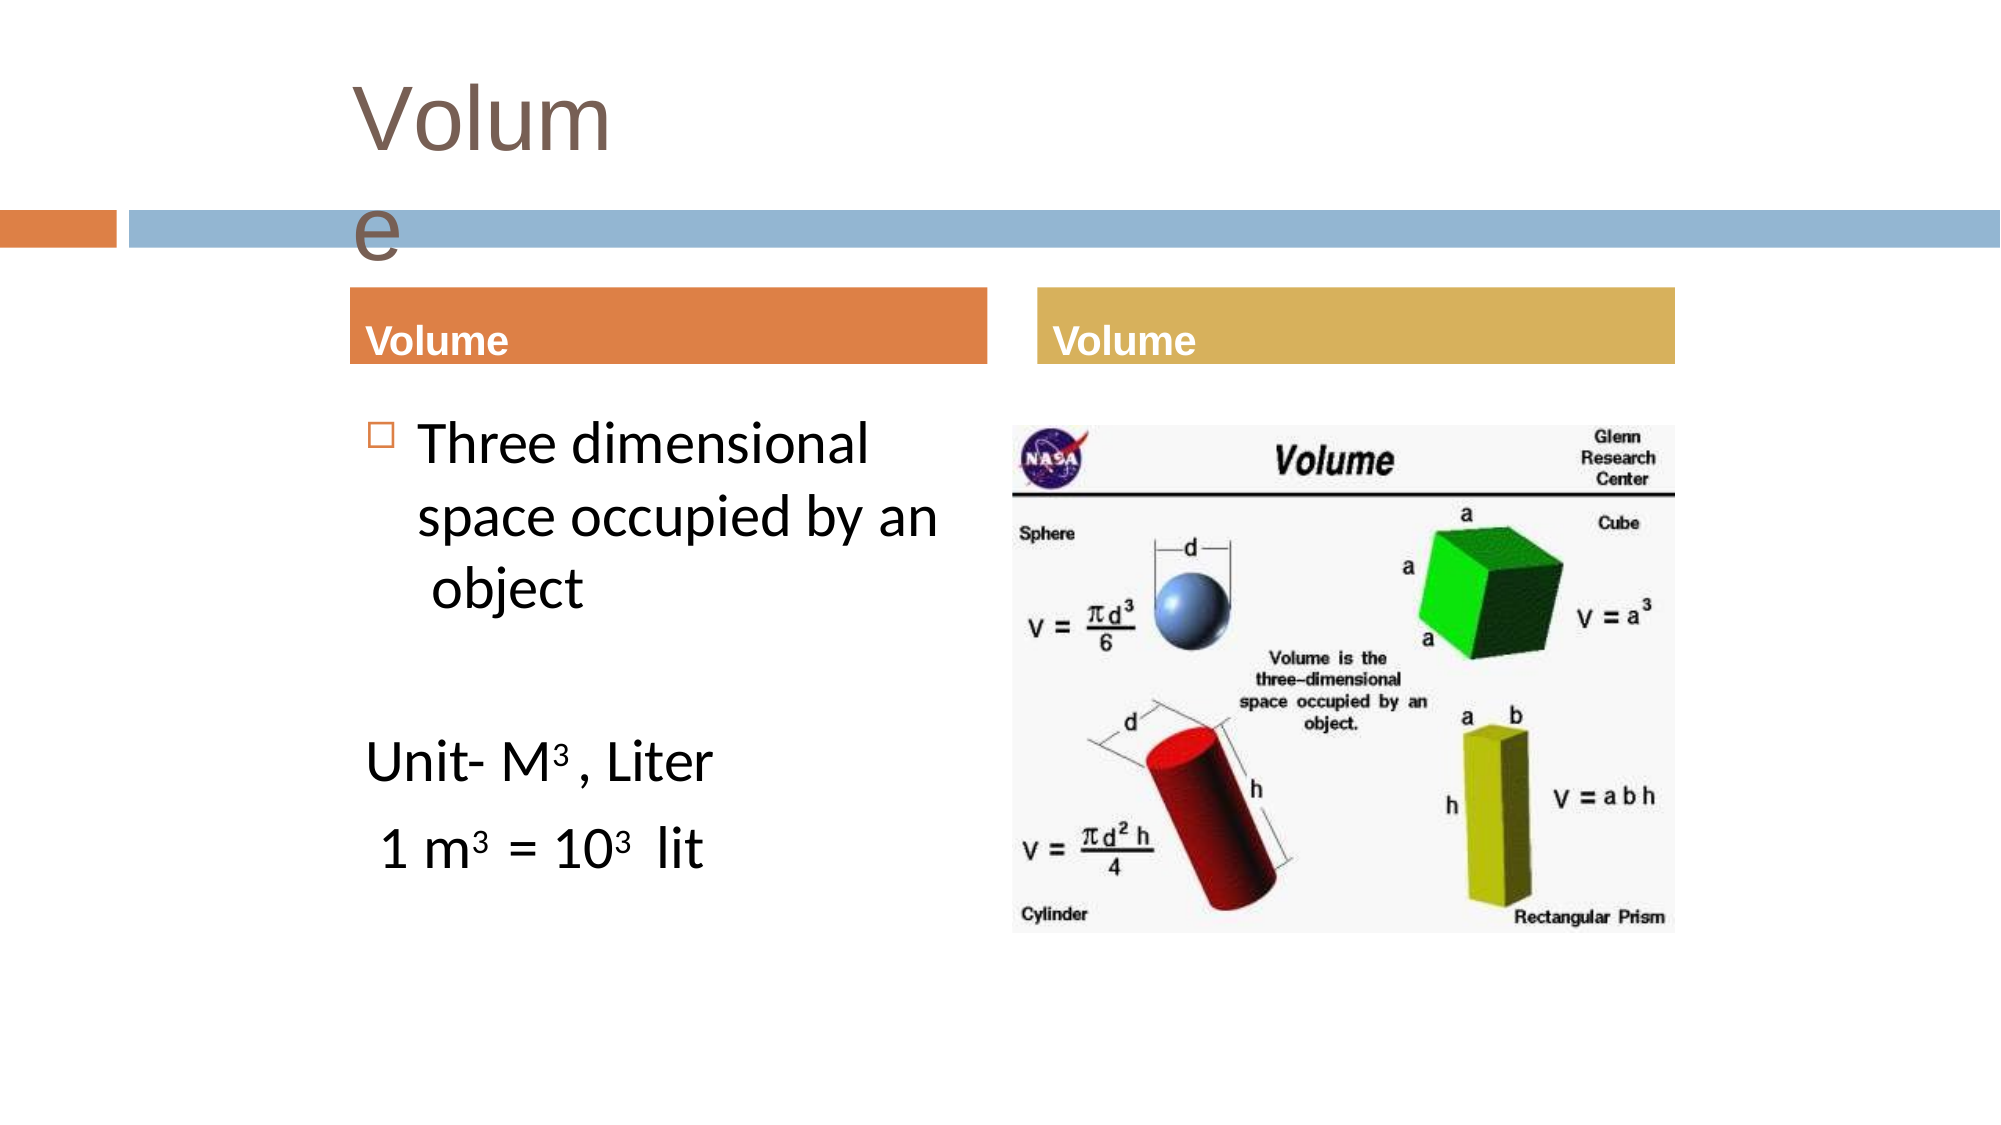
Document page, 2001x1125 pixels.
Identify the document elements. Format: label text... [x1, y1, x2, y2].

text_box Volume [350, 287, 988, 364]
text_box Volume [1037, 287, 1675, 364]
text_box Three dimensional space occupied by an object Unit- M3 , Liter 1 m3 = 103 lit [356, 401, 944, 881]
text_box [1012, 425, 1675, 933]
title Volume [350, 56, 661, 279]
